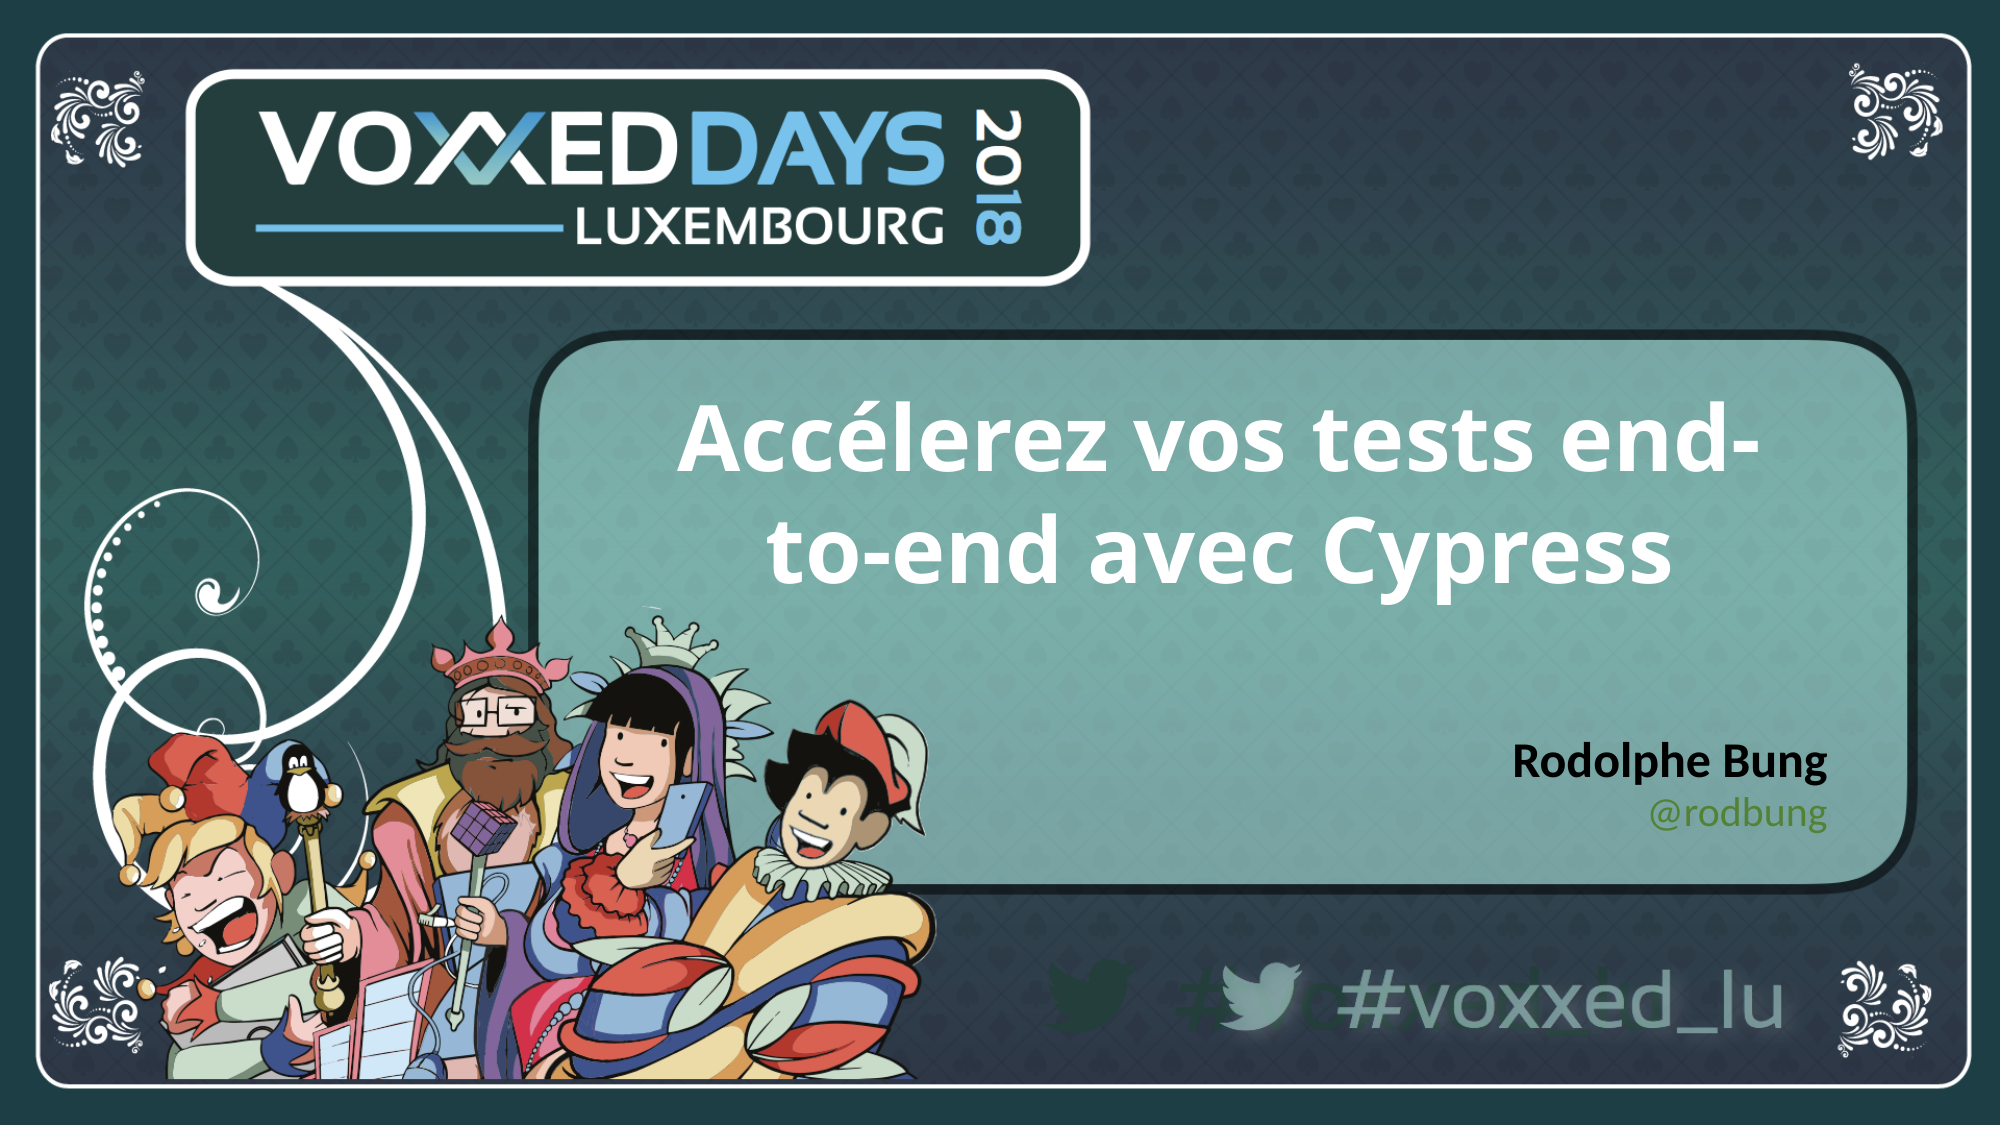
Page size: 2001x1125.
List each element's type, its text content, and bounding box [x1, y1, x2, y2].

title Accélerez vos tests end-to-end avec Cypress [620, 367, 1820, 620]
list Rodolphe Bung @rodbung [1057, 620, 1843, 842]
picture [0, 0, 2000, 1125]
